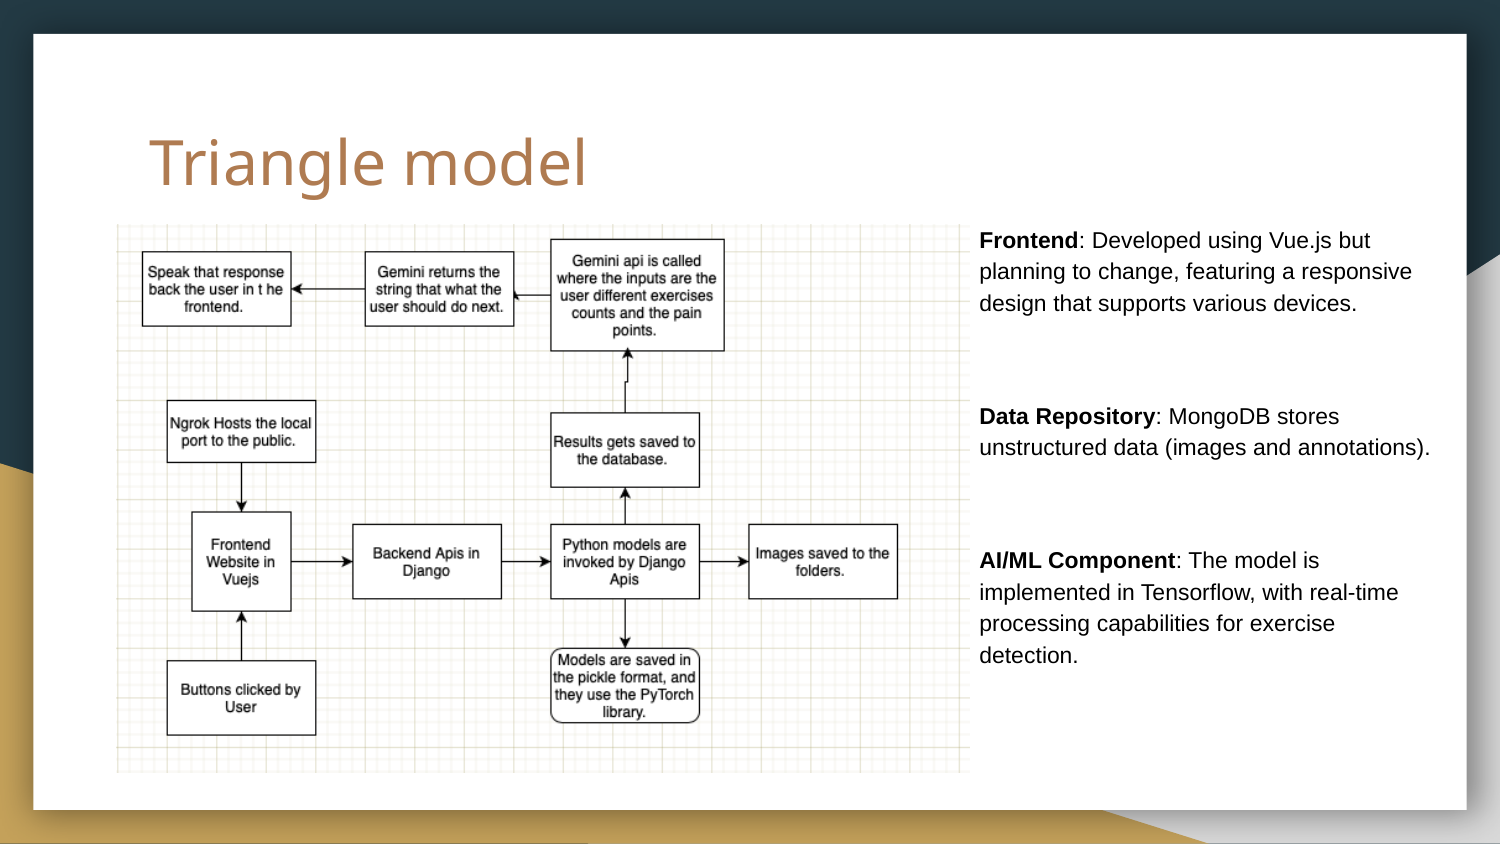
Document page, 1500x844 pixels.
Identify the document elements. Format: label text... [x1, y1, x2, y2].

title Triangle model [134, 104, 1366, 223]
text_box Frontend: Developed using Vue.js but planning to change, featuring a responsive design that supports various devices. Data Repository: MongoDB stores unstructured data (images and annotations). AI/ML Component: The model is implemented in Tensorflow, with real-time processing capabilities for exercise detection. [964, 206, 1457, 683]
picture [116, 224, 971, 773]
